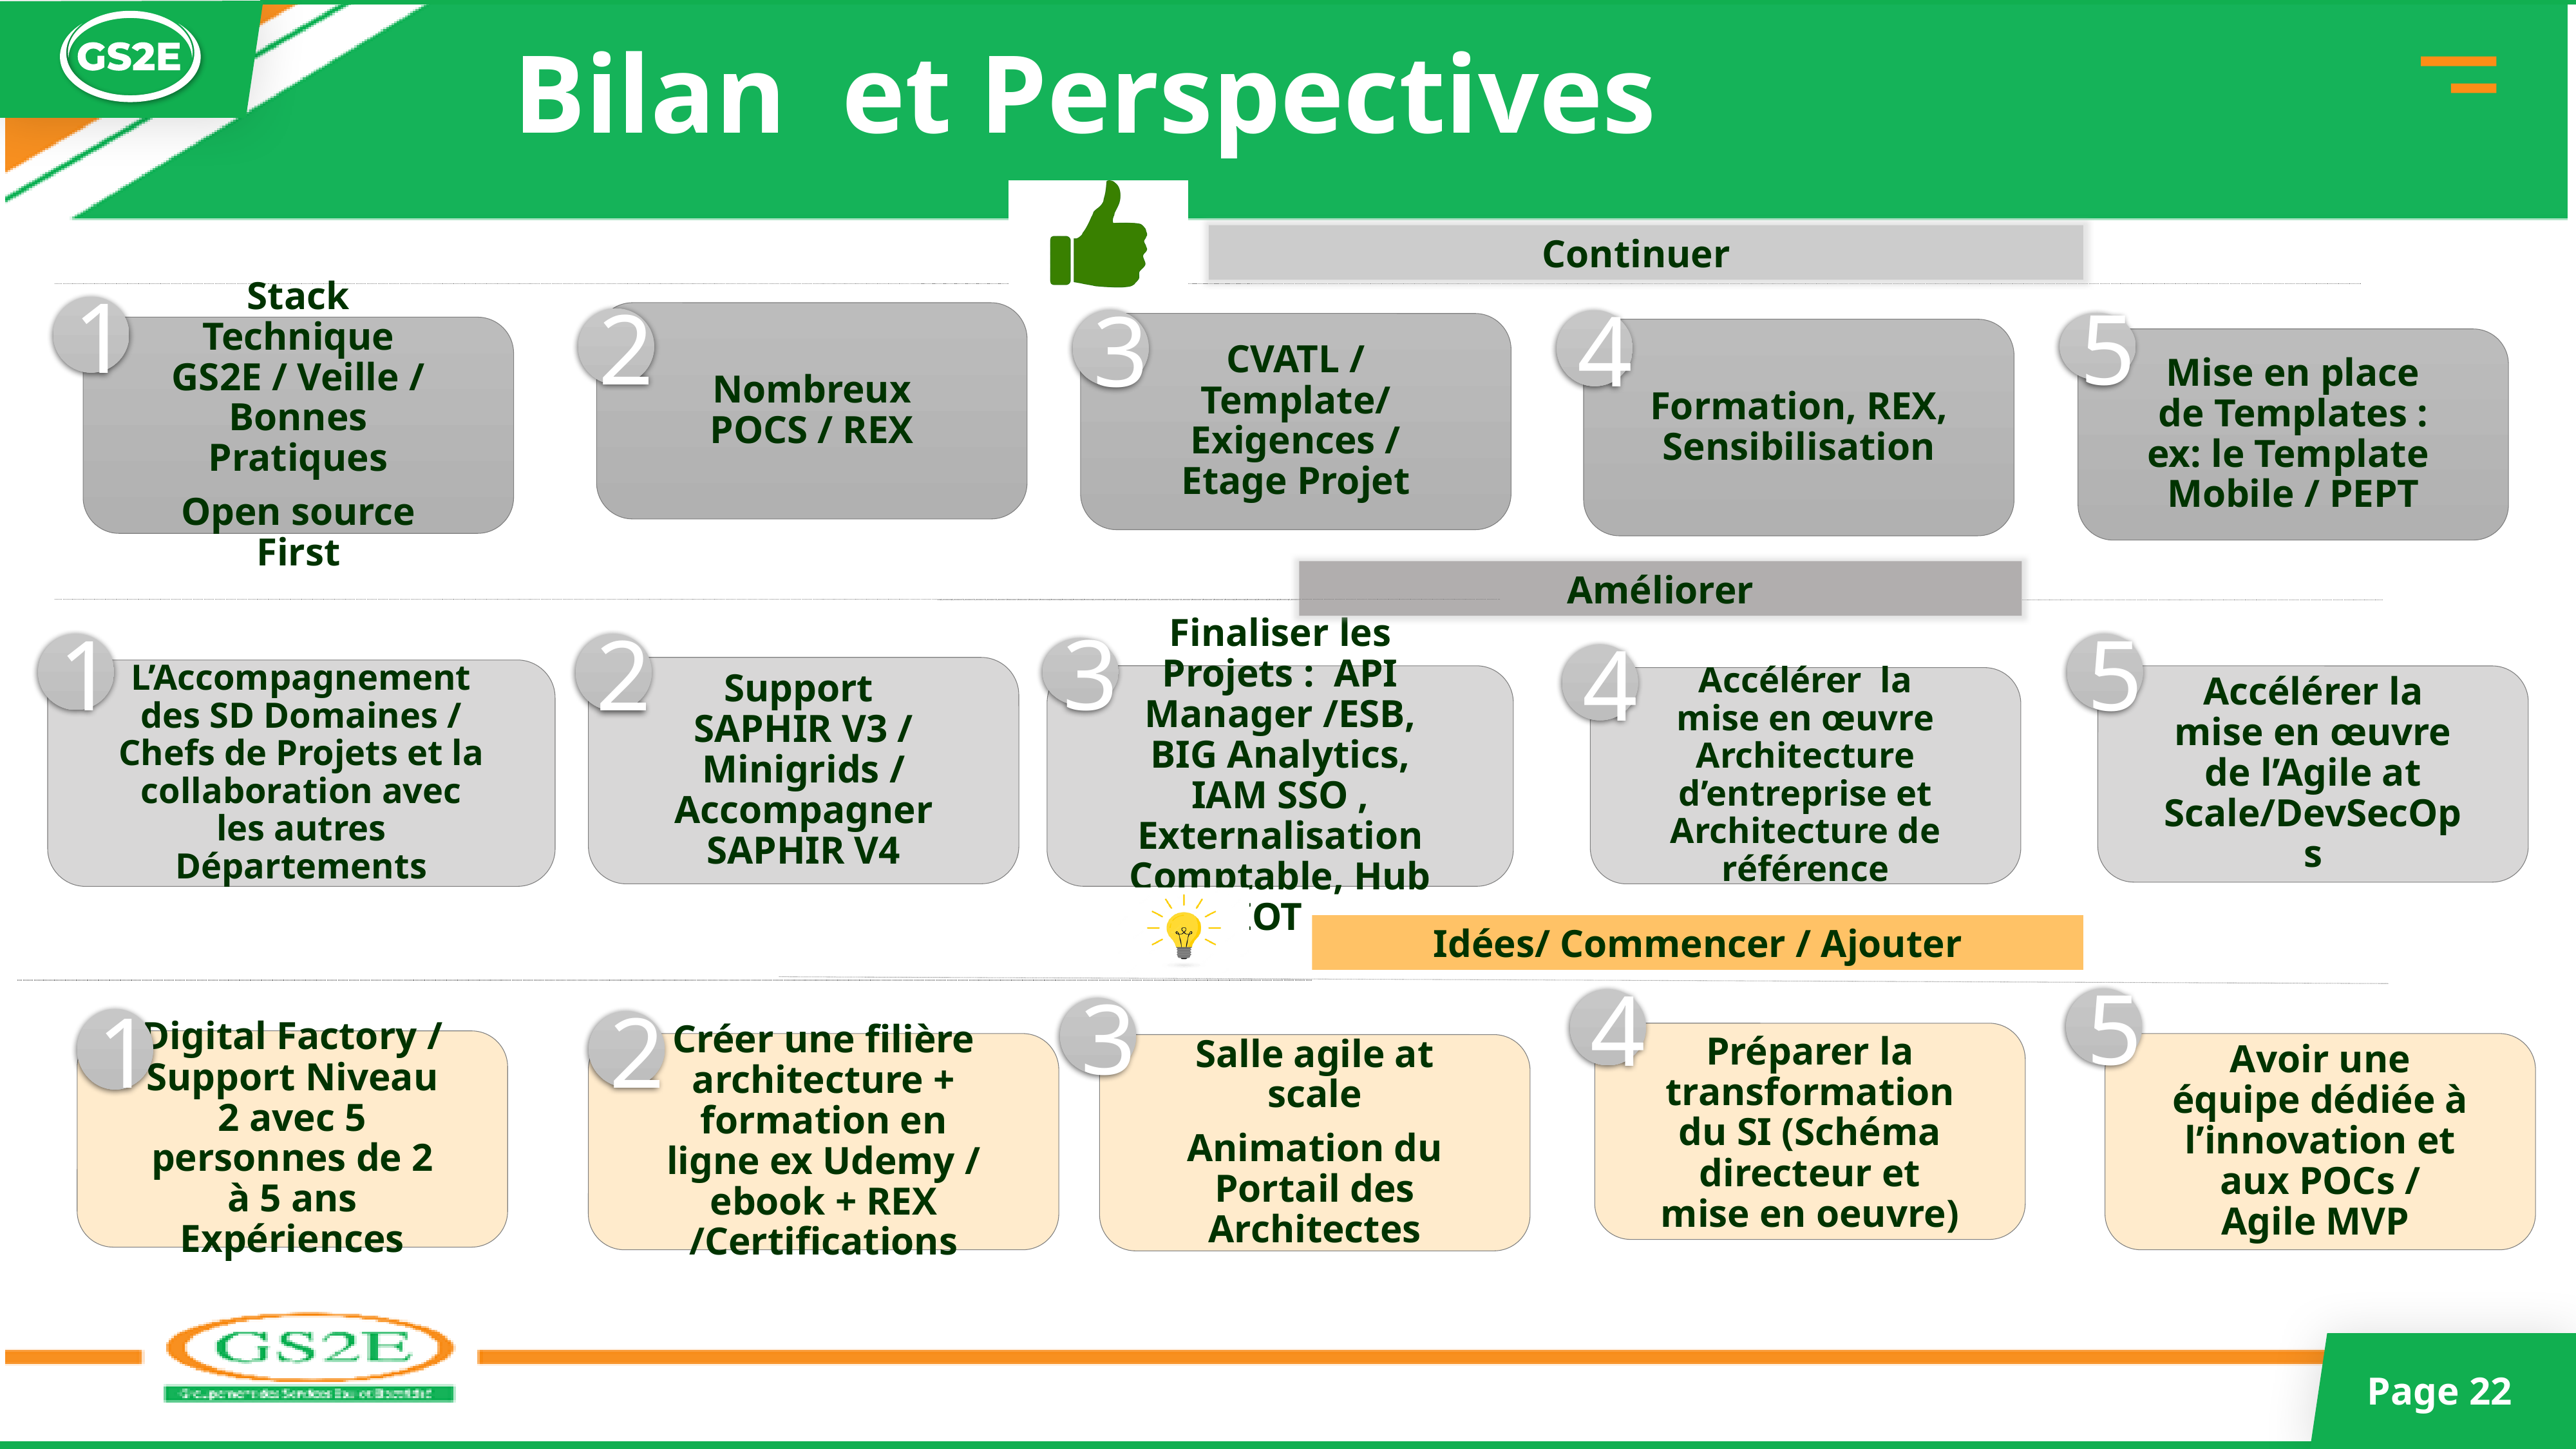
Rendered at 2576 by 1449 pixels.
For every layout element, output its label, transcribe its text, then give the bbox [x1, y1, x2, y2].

picture [0, 5, 2576, 1441]
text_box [17, 225, 2536, 1251]
title Bilan et Perspectives [114, 39, 2336, 157]
